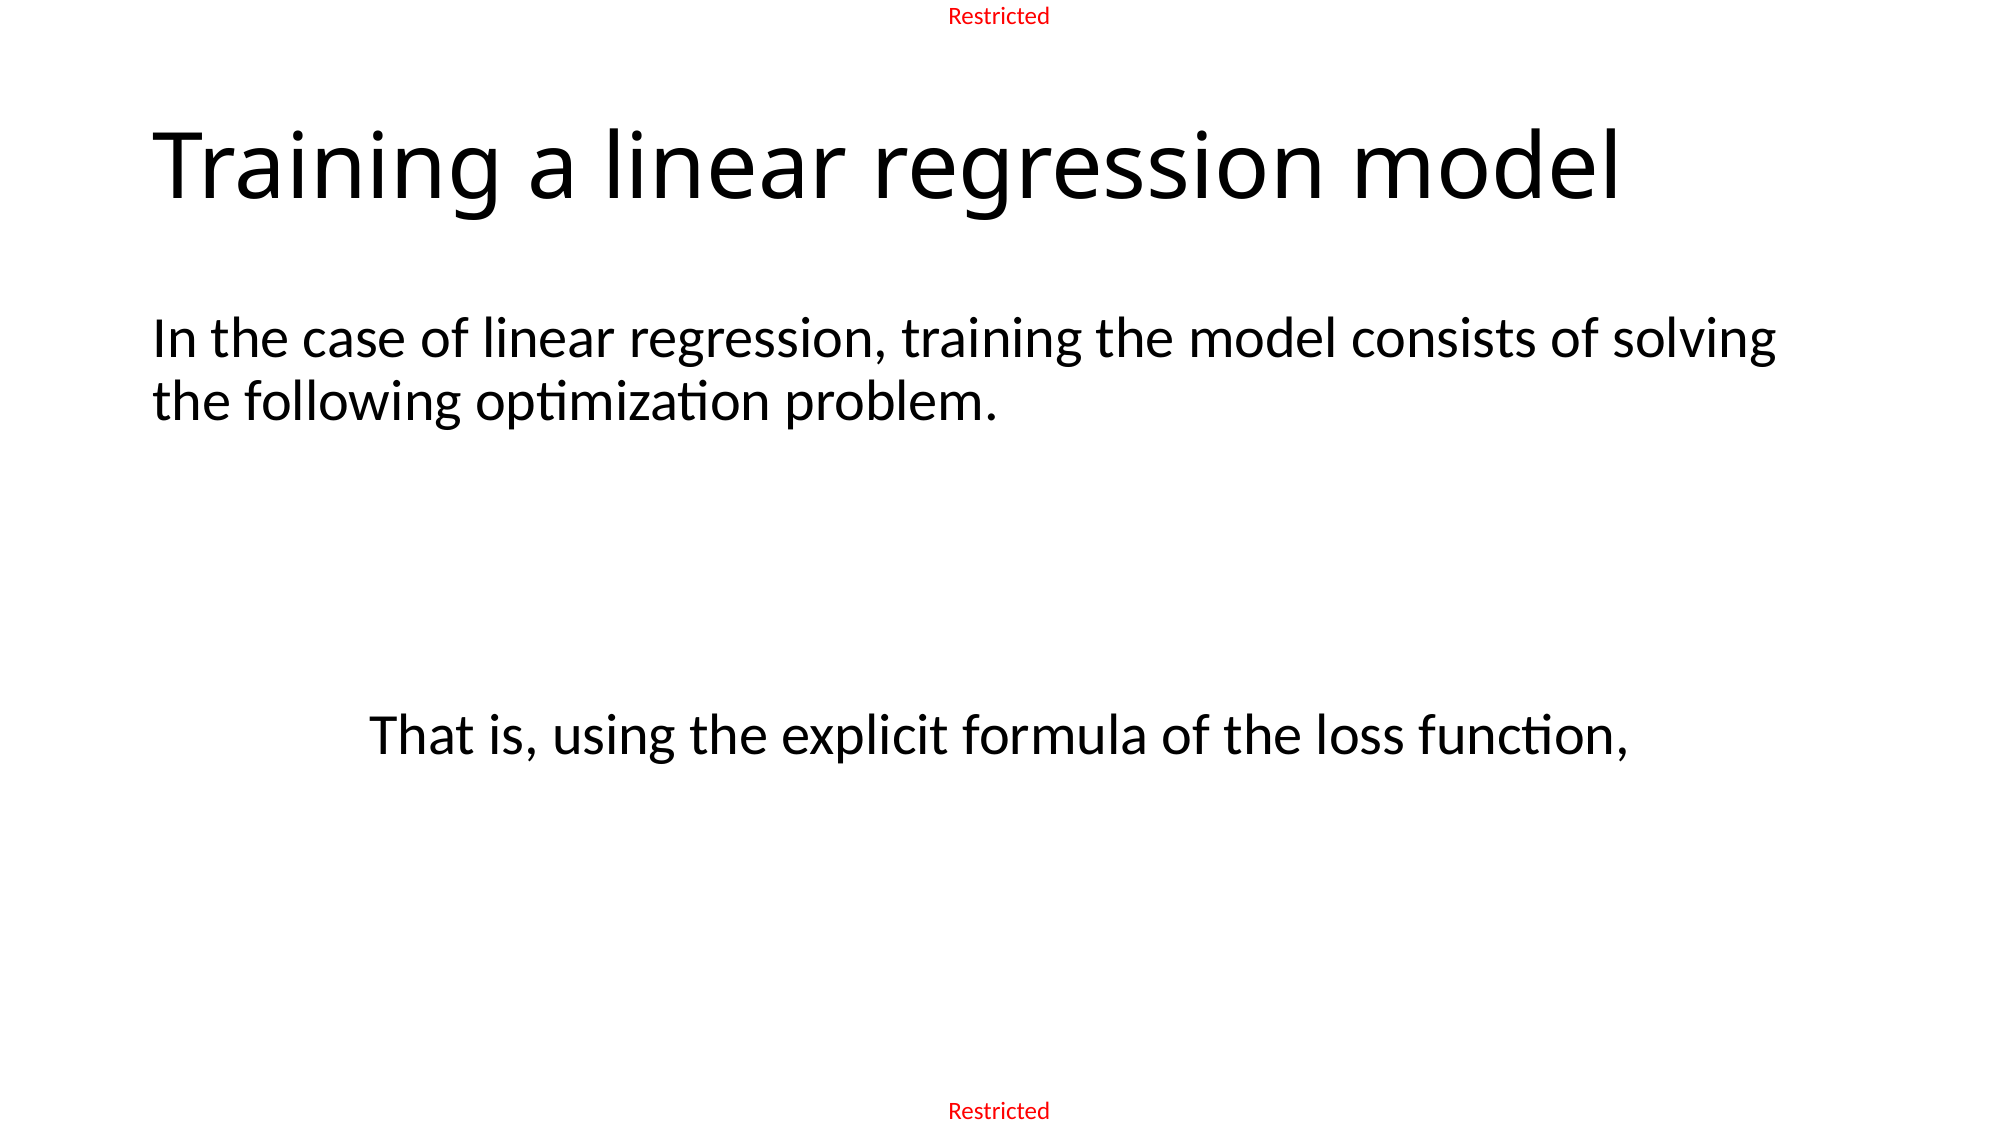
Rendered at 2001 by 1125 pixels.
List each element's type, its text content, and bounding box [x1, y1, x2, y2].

title Training a linear regression model [137, 59, 1863, 278]
